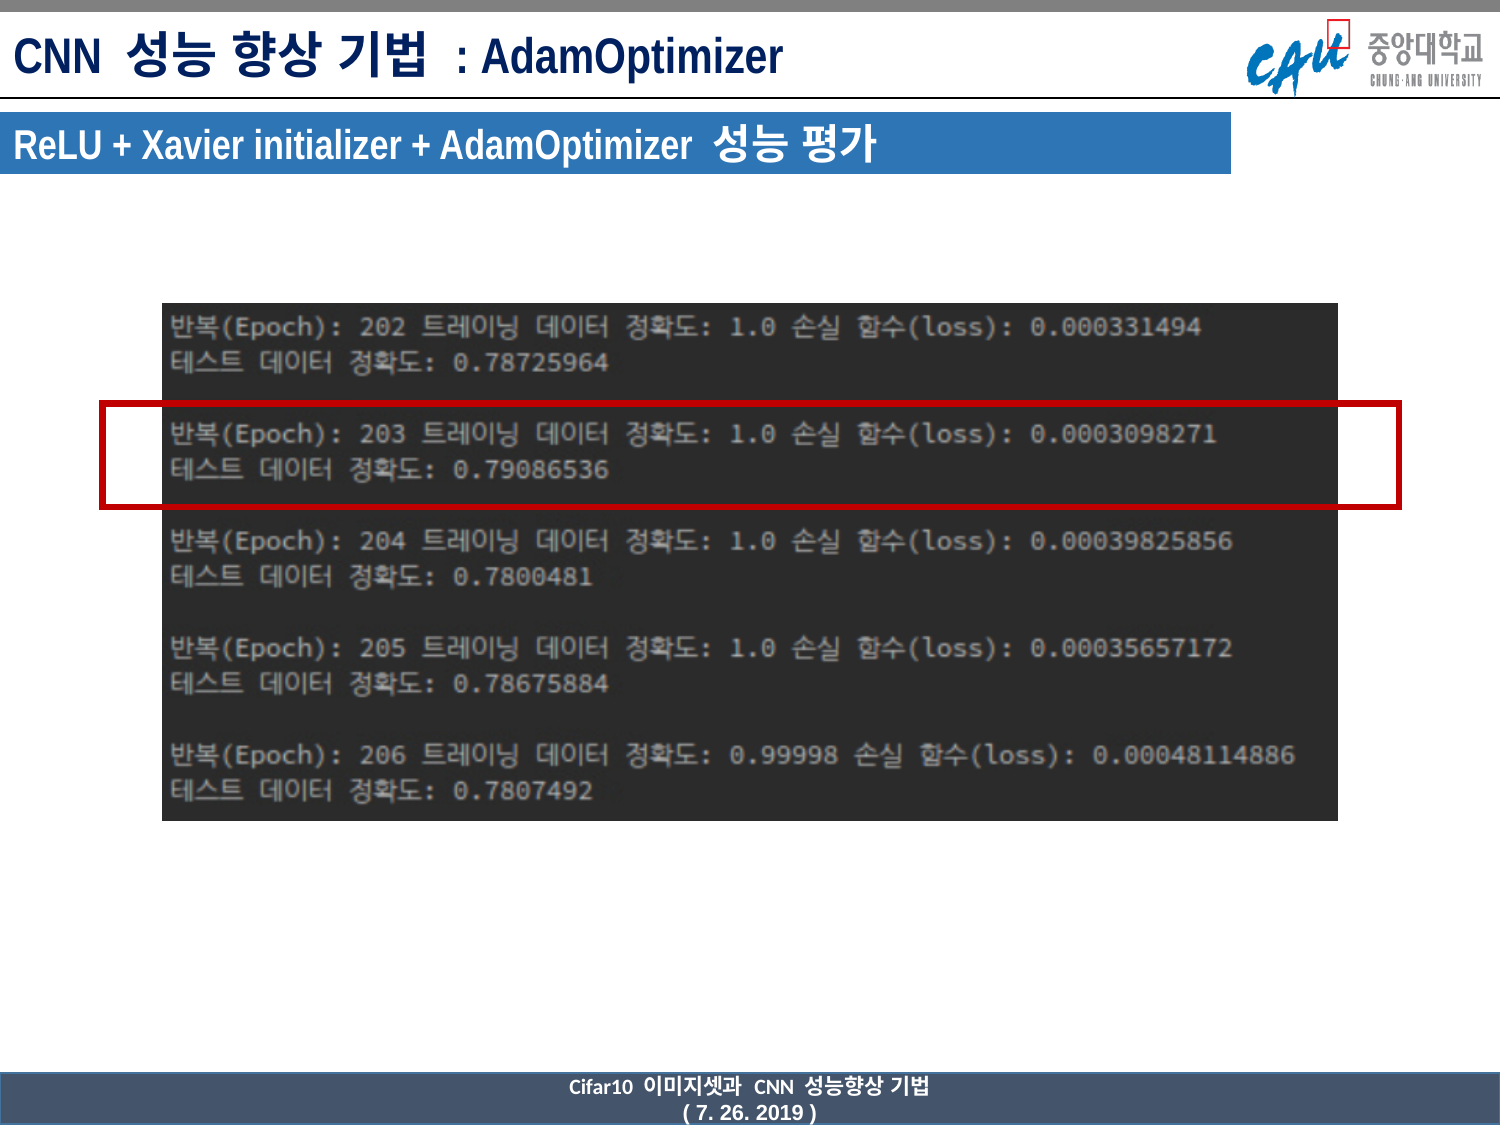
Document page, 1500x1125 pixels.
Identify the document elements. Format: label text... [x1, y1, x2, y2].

text_box [1338, 402, 1400, 508]
text_box CNN 성능 향상 기법 : AdamOptimizer [0, 4, 1173, 103]
picture [162, 303, 1338, 822]
text_box ReLU + Xavier initializer + AdamOptimizer 성능 평가 [0, 112, 1231, 174]
text_box [102, 402, 162, 508]
picture [1227, 5, 1500, 110]
